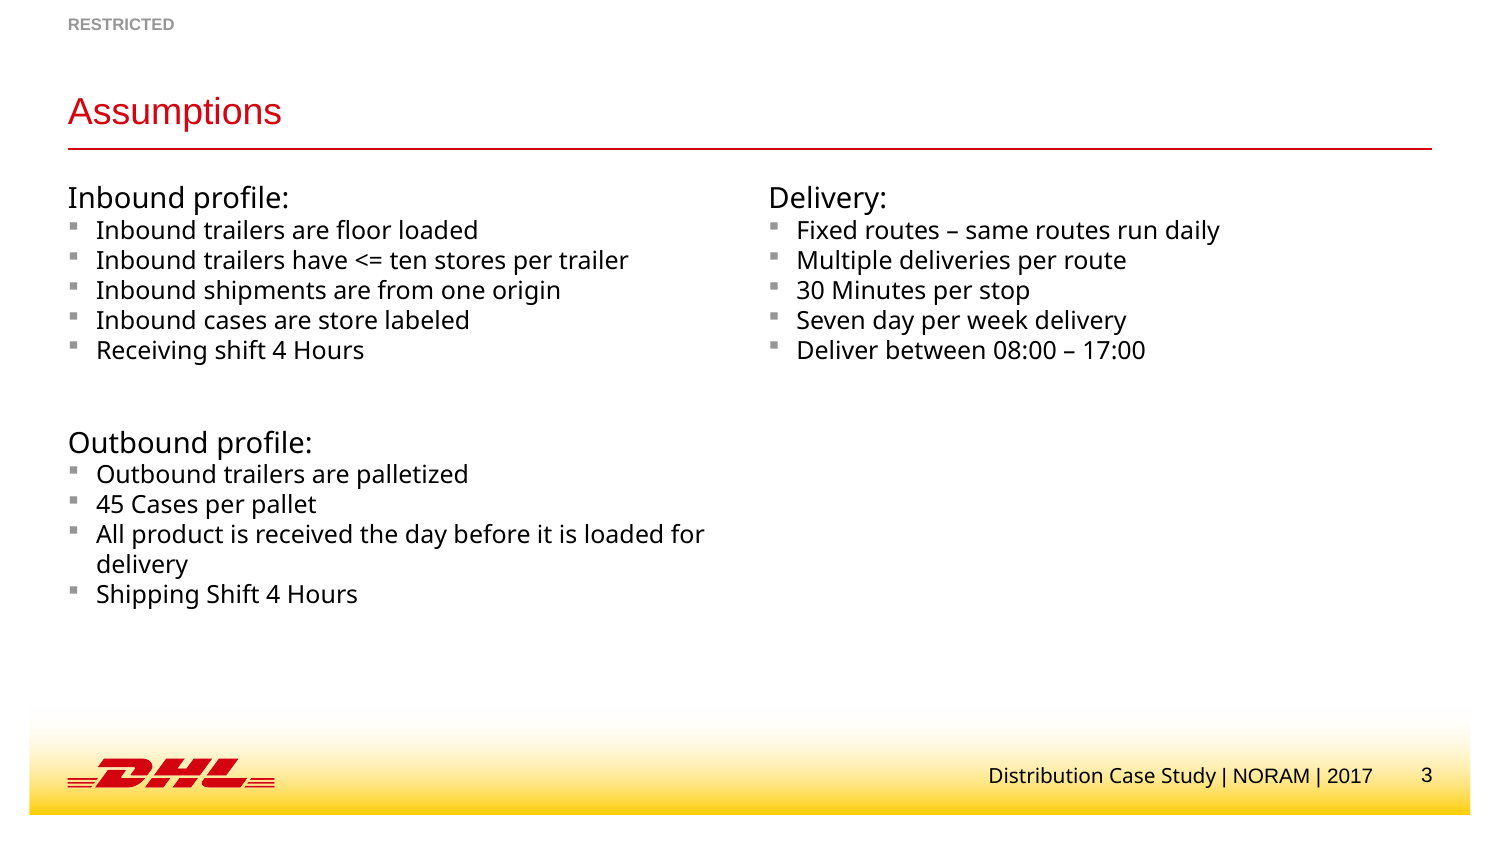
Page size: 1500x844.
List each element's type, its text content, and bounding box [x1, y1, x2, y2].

footer Distribution Case Study | NORAM | 2017 [342, 761, 1374, 788]
title Assumptions [67, 31, 1433, 133]
list Inbound profile: Inbound trailers are floor loaded Inbound trailers have <= ten stores per trailer Inbound shipments are from one origin Inbound cases are store labeled Receiving shift 4 Hours Outbound profile: Outbound trailers are palletized 45 Cases per pallet All product is received the day before it is loaded for delivery Shipping Shift 4 Hours [67, 179, 733, 693]
list Delivery: Fixed routes – same routes run daily Multiple deliveries per route 30 Minutes per stop Seven day per week delivery Deliver between 08:00 – 17:00 [768, 179, 1433, 693]
picture [67, 758, 275, 788]
